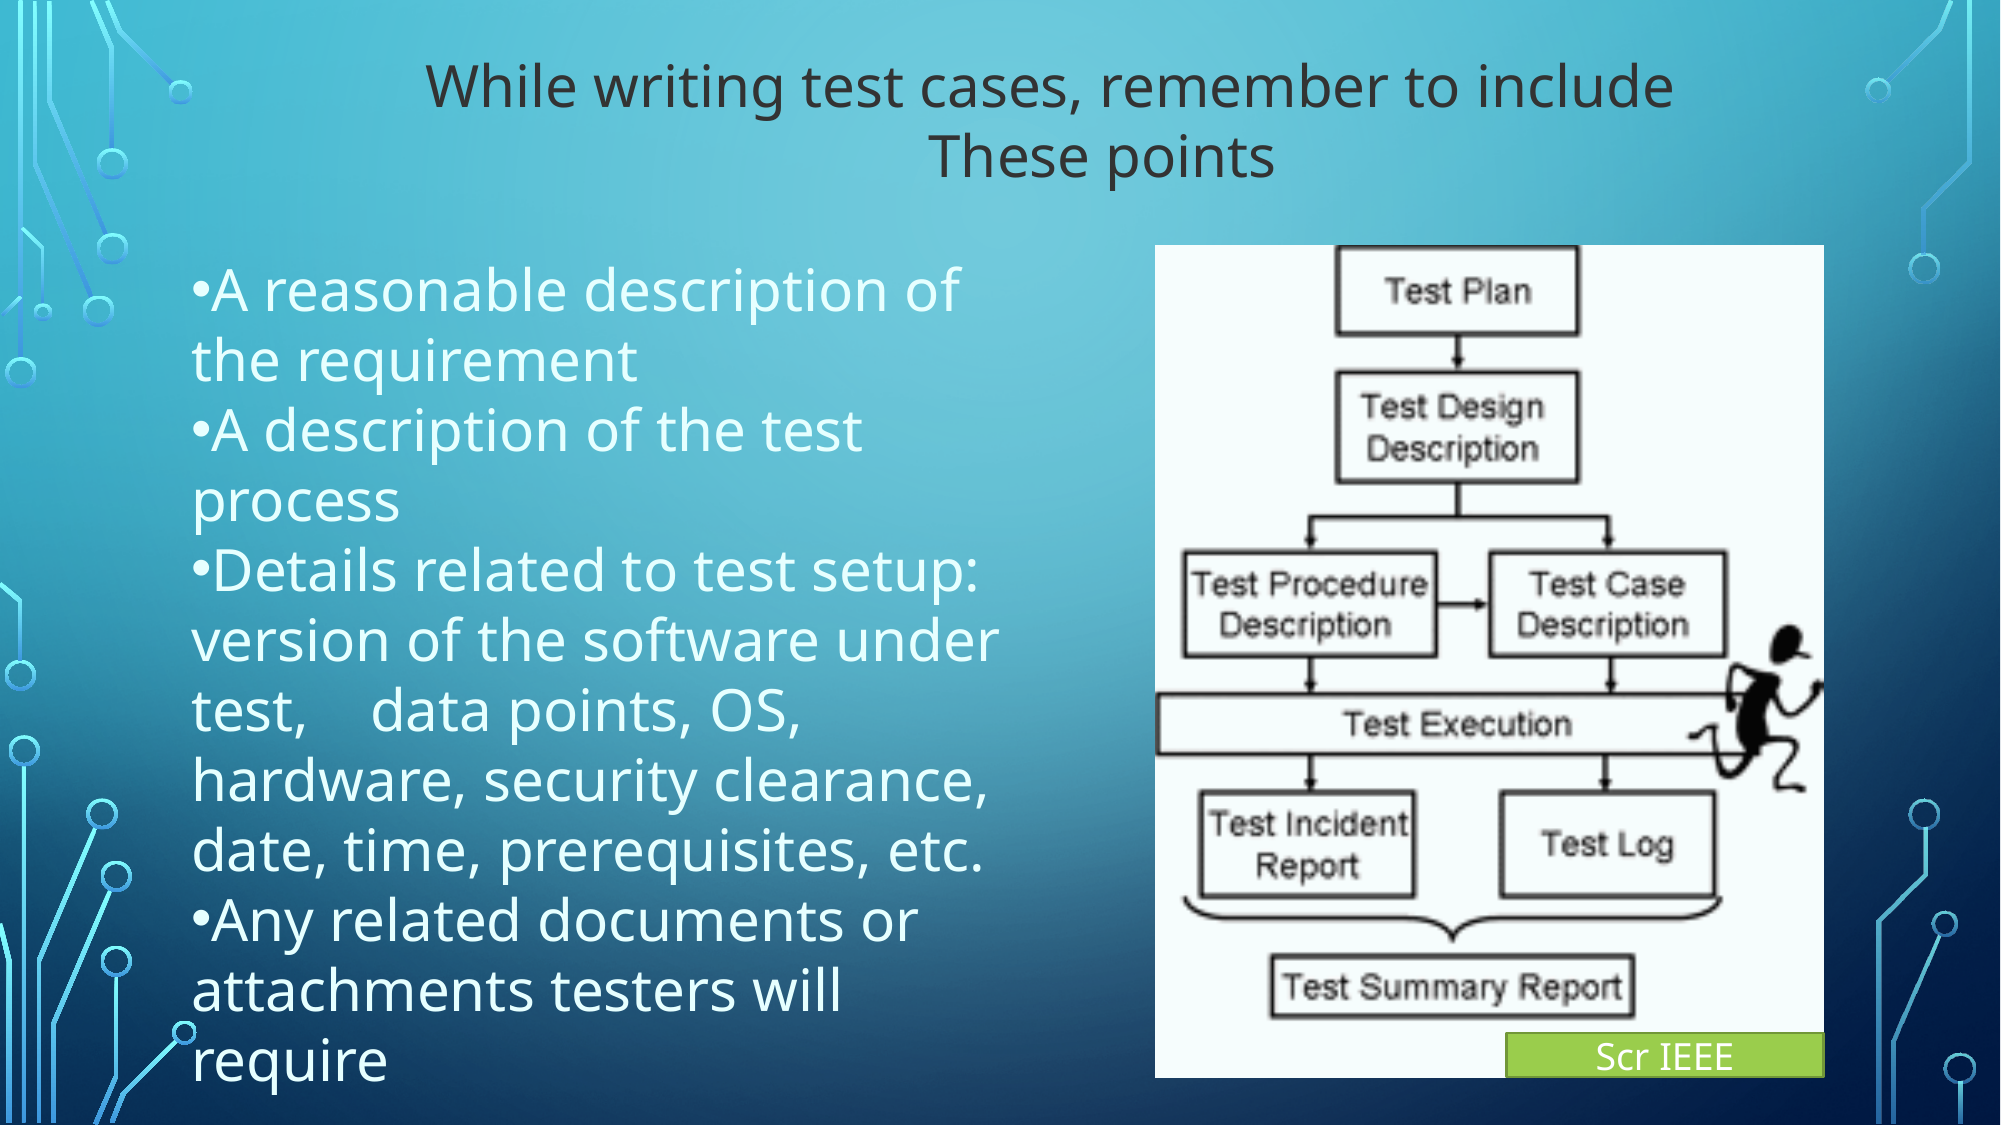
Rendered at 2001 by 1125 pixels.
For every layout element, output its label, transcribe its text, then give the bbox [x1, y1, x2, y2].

text_box While writing test cases, remember to include These points [410, 41, 2000, 197]
text_box A reasonable description of the requirement A description of the test process Details related to test setup: version of the software under test, data points, OS, hardware, security clearance, date, time, prerequisites, etc. Any related documents or attachments testers will require [176, 245, 1017, 1101]
picture [1155, 245, 1824, 1078]
